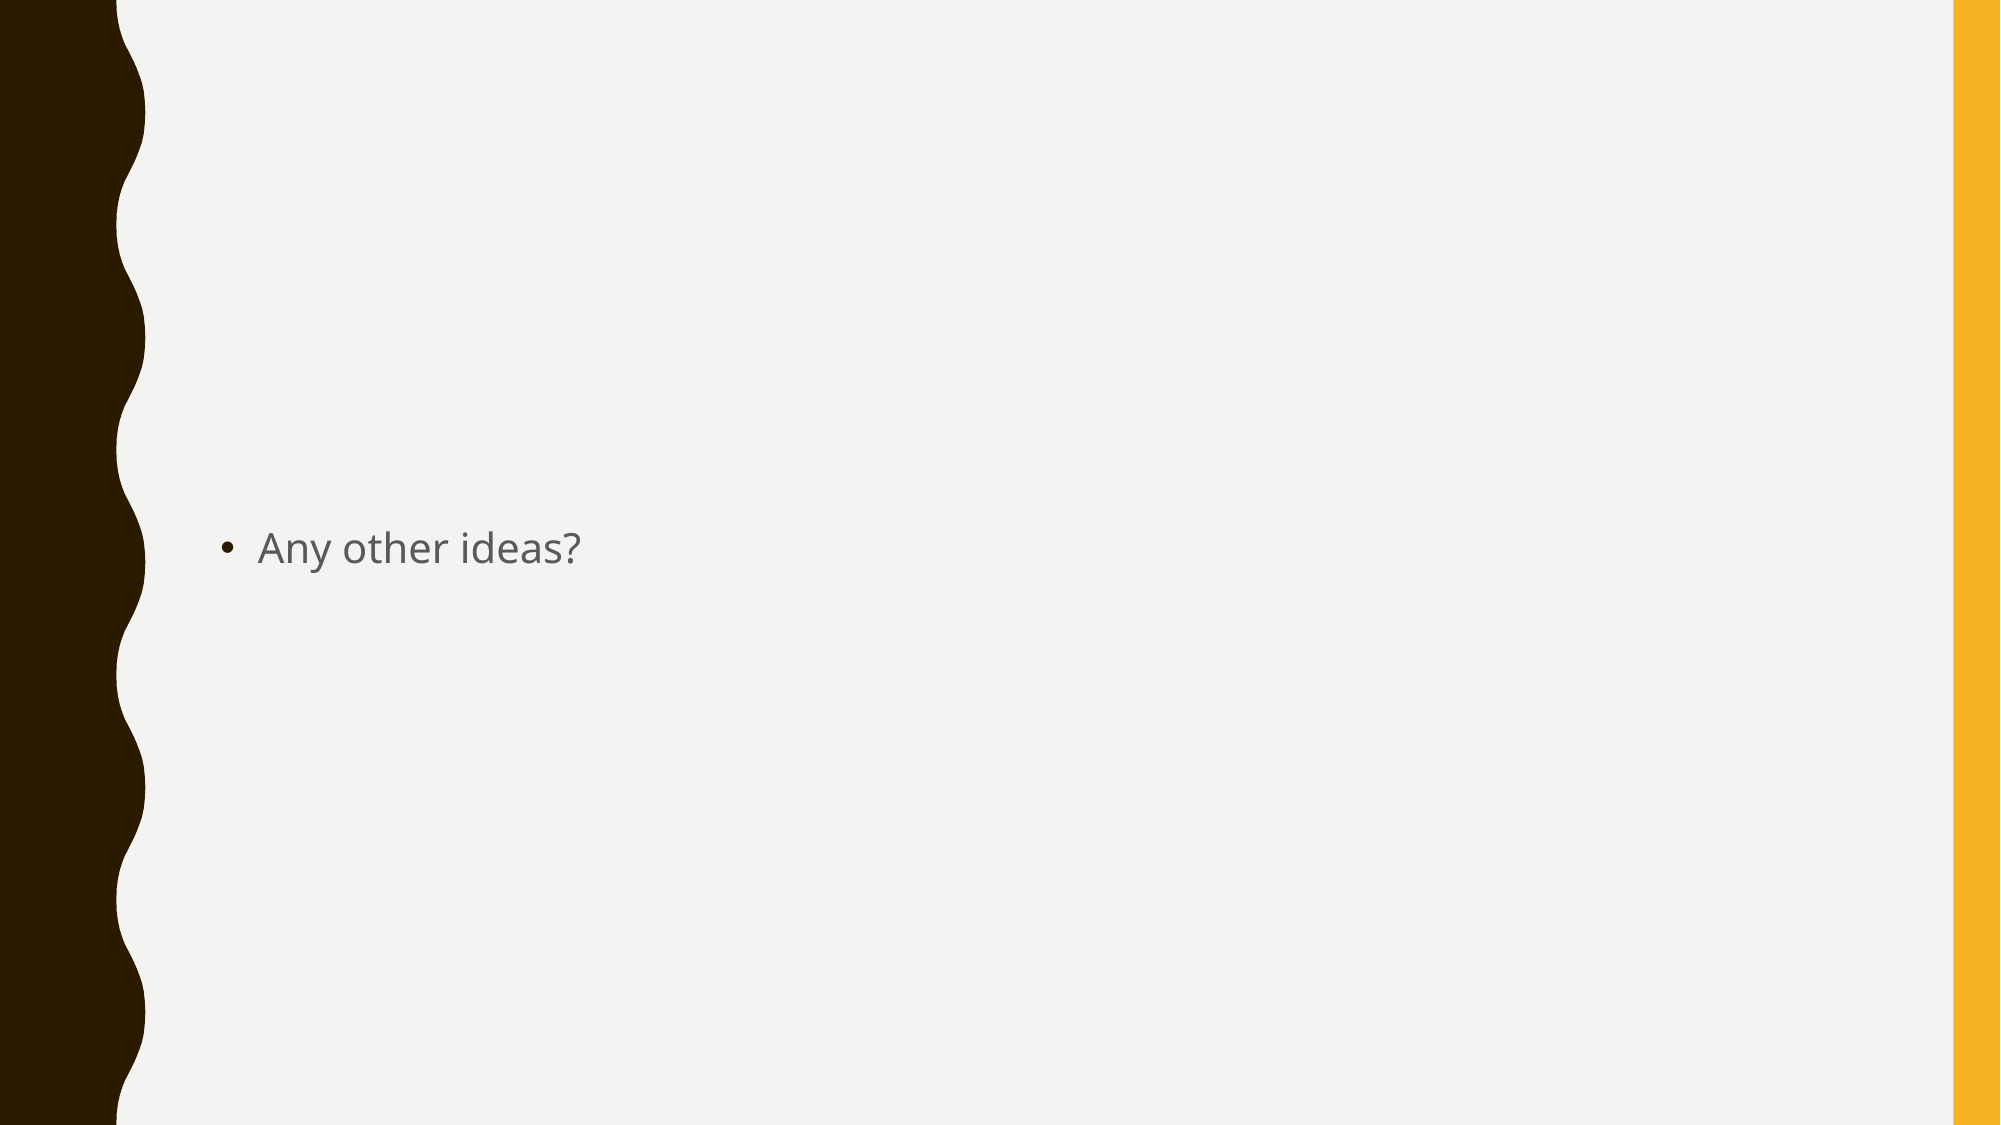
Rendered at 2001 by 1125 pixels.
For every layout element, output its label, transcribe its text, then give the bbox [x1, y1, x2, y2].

list Any other ideas? [205, 375, 1875, 965]
